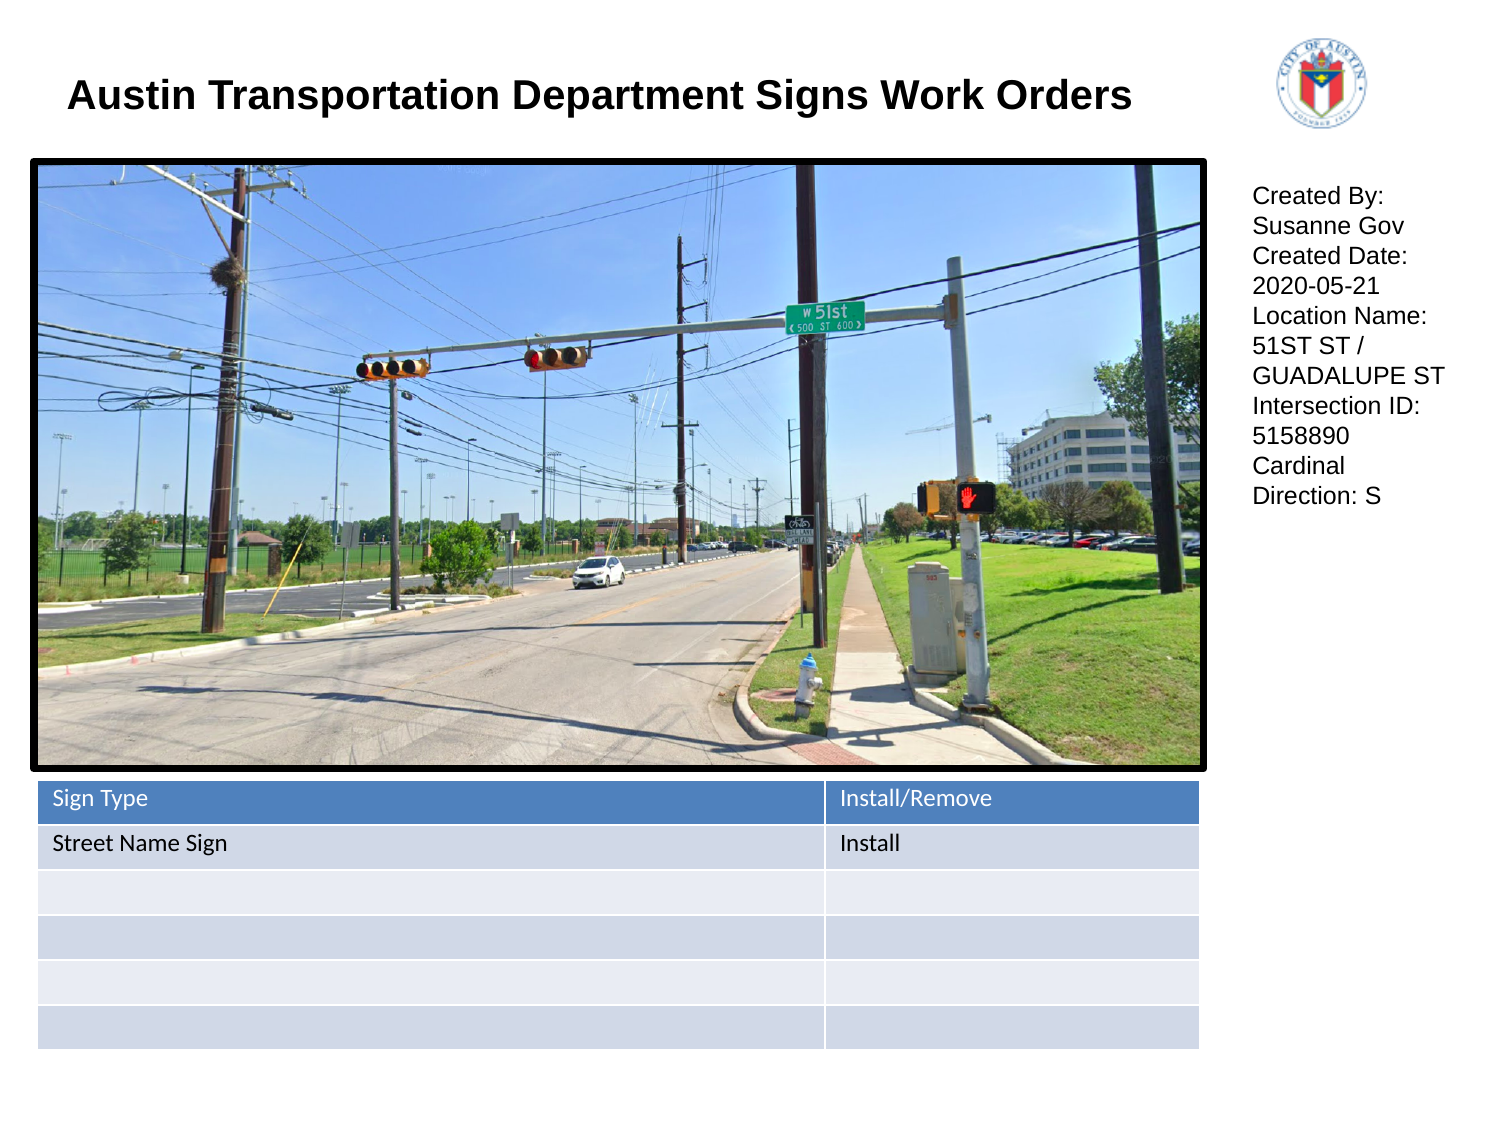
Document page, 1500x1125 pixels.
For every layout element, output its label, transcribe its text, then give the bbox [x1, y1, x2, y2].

table_header Install/Remove [826, 781, 1199, 824]
picture [37, 164, 1201, 766]
table_cell [826, 961, 1199, 1004]
table_cell [38, 1006, 824, 1049]
table_cell [826, 871, 1199, 914]
table_cell Street Name Sign [38, 826, 824, 869]
table_cell [38, 871, 824, 914]
table_cell [38, 916, 824, 959]
text_box Created By: Susanne Gov Created Date: 2020-05-21 Location Name: 51ST ST / GUADALUPE ST Intersection ID: 5158890 Cardinal Direction: S [1237, 172, 1463, 517]
text_box Austin Transportation Department Signs Work Orders [51, 60, 1149, 125]
picture [1274, 37, 1369, 132]
table_cell Install [826, 826, 1199, 869]
table_cell [38, 961, 824, 1004]
table_header Sign Type [38, 781, 824, 824]
table_cell [826, 1006, 1199, 1049]
table_cell [826, 916, 1199, 959]
